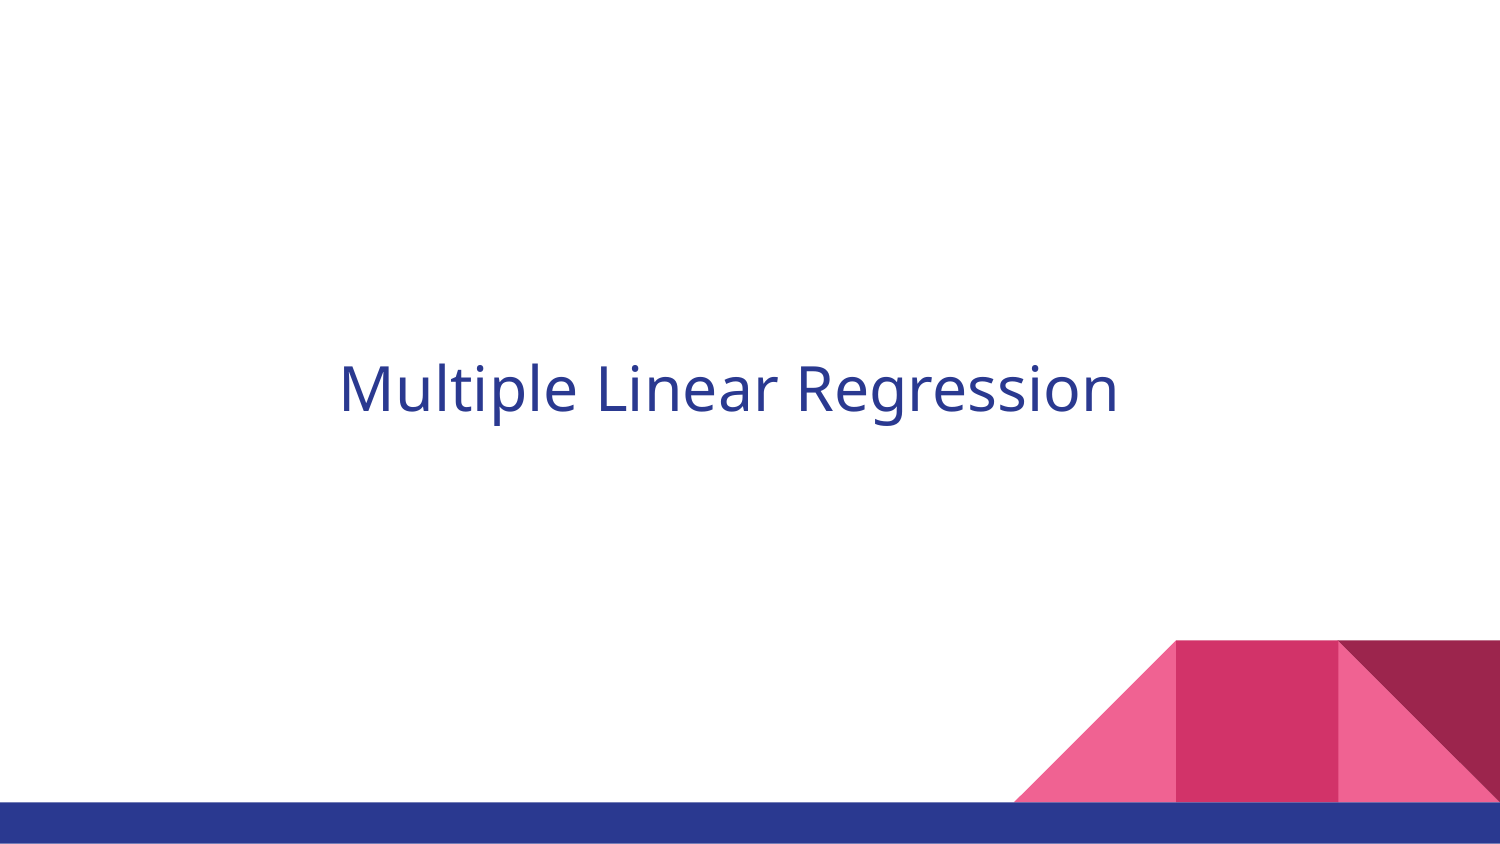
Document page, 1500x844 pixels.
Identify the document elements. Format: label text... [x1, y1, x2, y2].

list Multiple Linear Regression [31, 107, 1429, 656]
